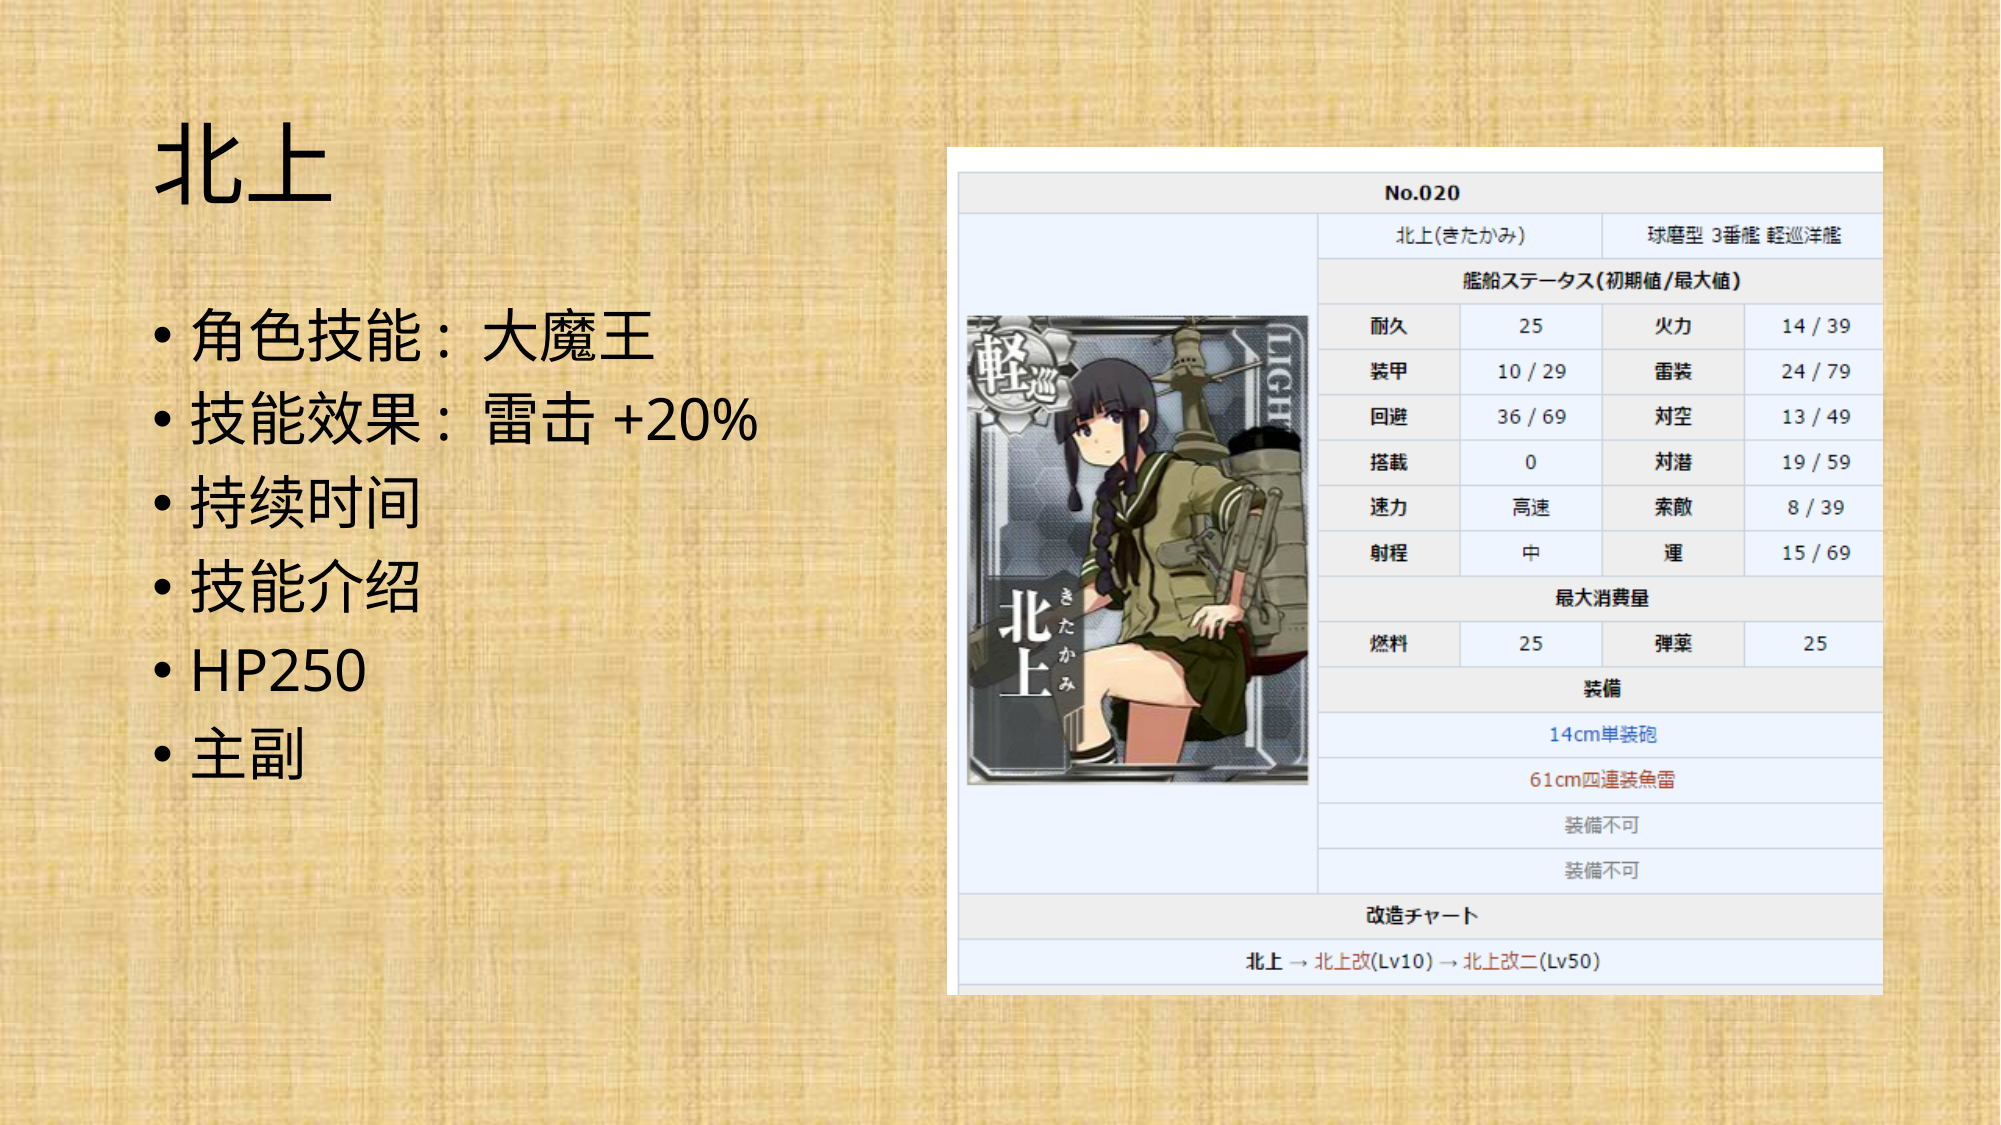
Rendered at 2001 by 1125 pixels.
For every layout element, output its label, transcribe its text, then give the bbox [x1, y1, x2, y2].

title 北上 [137, 59, 1863, 278]
picture [0, 0, 2001, 1125]
list 角色技能: 大魔王 技能效果: 雷击+20% 持续时间 技能介绍 HP250 主副 [137, 299, 1863, 1014]
